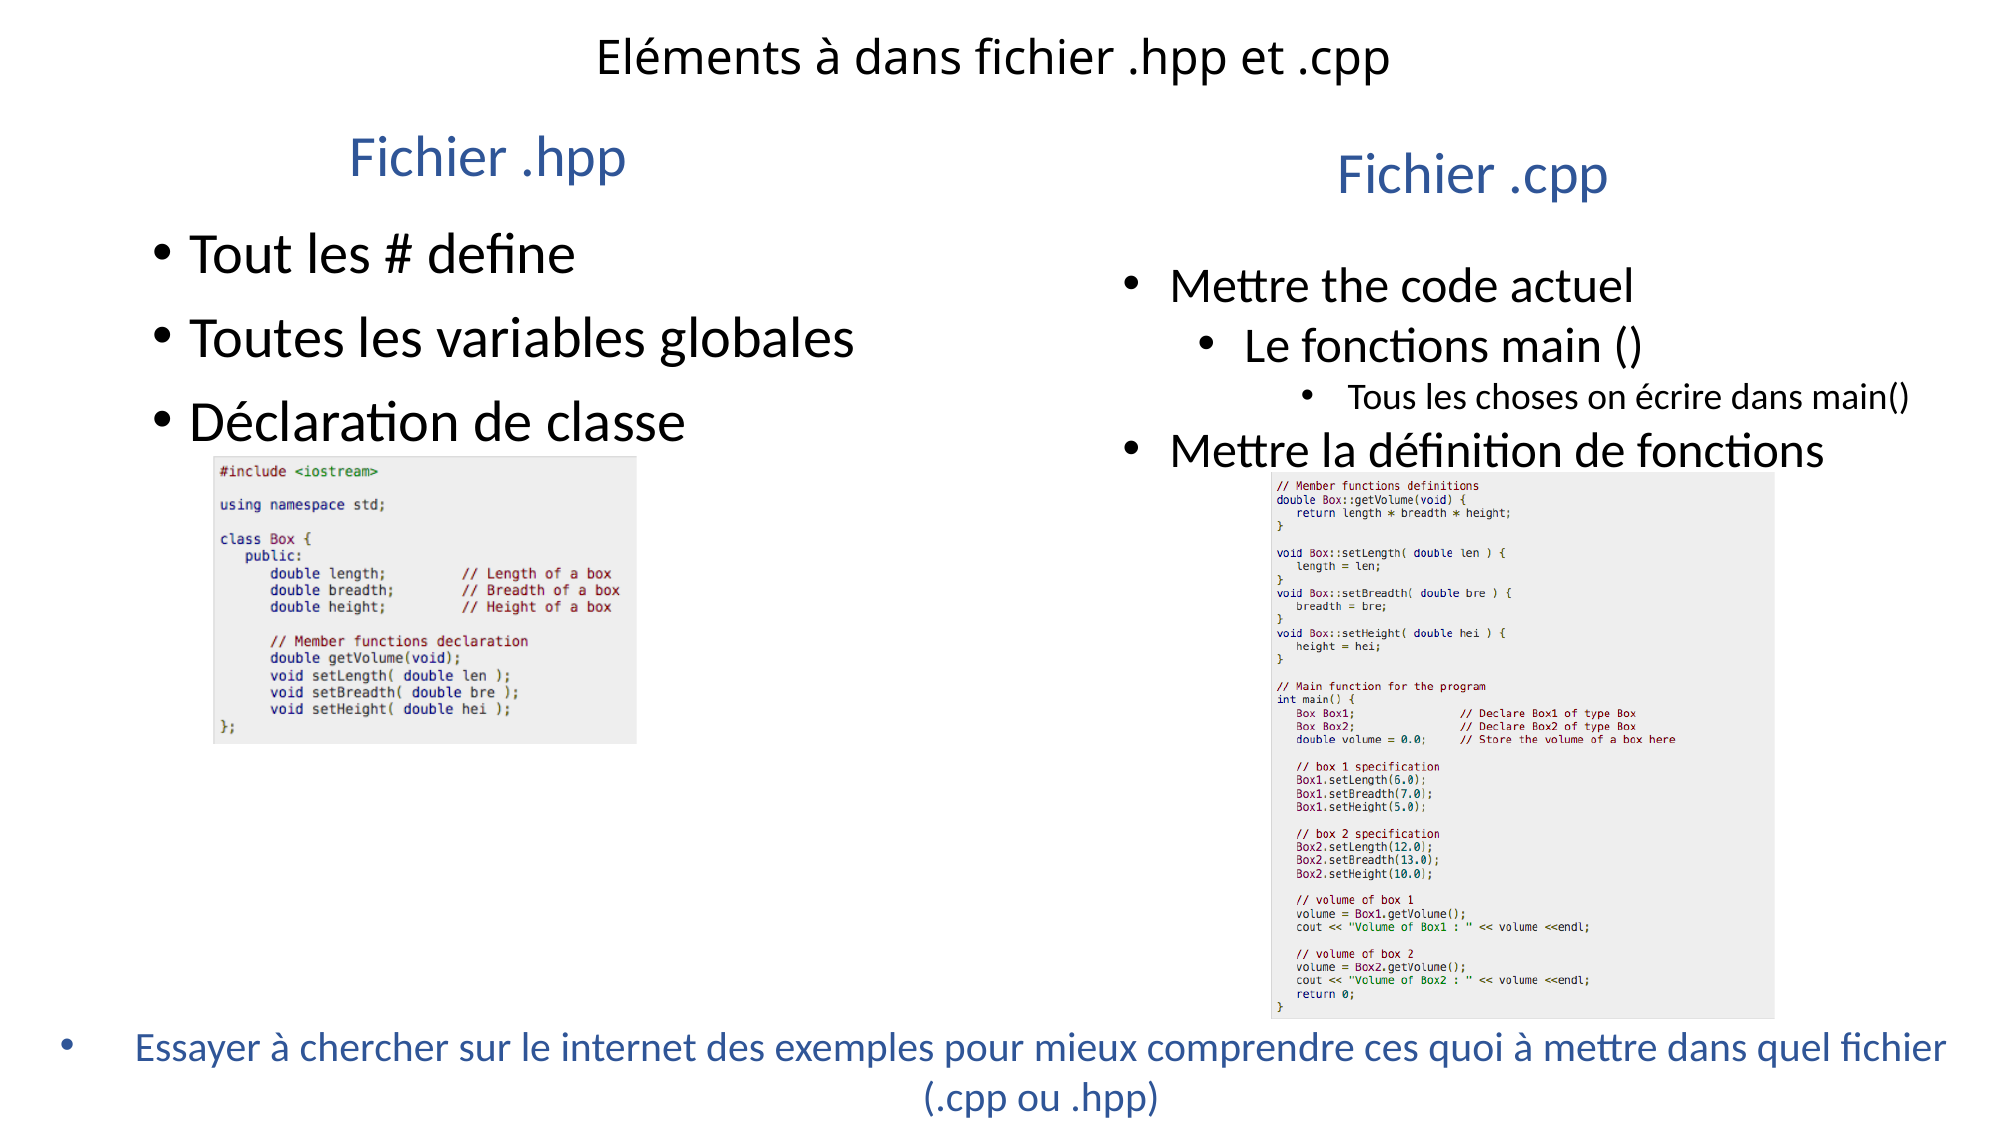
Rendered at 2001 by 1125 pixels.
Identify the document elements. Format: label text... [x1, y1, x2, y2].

picture [1269, 472, 1775, 1019]
text_box Fichier .cpp [1167, 127, 1794, 213]
text_box Essayer à chercher sur le internet des exemples pour mieux comprendre ces quoi à mettre dans quel fichier (.cpp ou .hpp) [28, 1012, 1979, 1125]
text_box Tout les # define Toutes les variables globales Déclaration de classe [137, 215, 953, 777]
picture [211, 455, 637, 744]
text_box Mettre the code actuel Le fonctions main () Tous les choses on écrire dans main() Mettre la définition de fonctions [1107, 244, 1937, 590]
text_box Eléments à dans fichier .hpp et .cpp [137, 25, 1863, 92]
text_box Fichier .hpp [181, 110, 809, 196]
